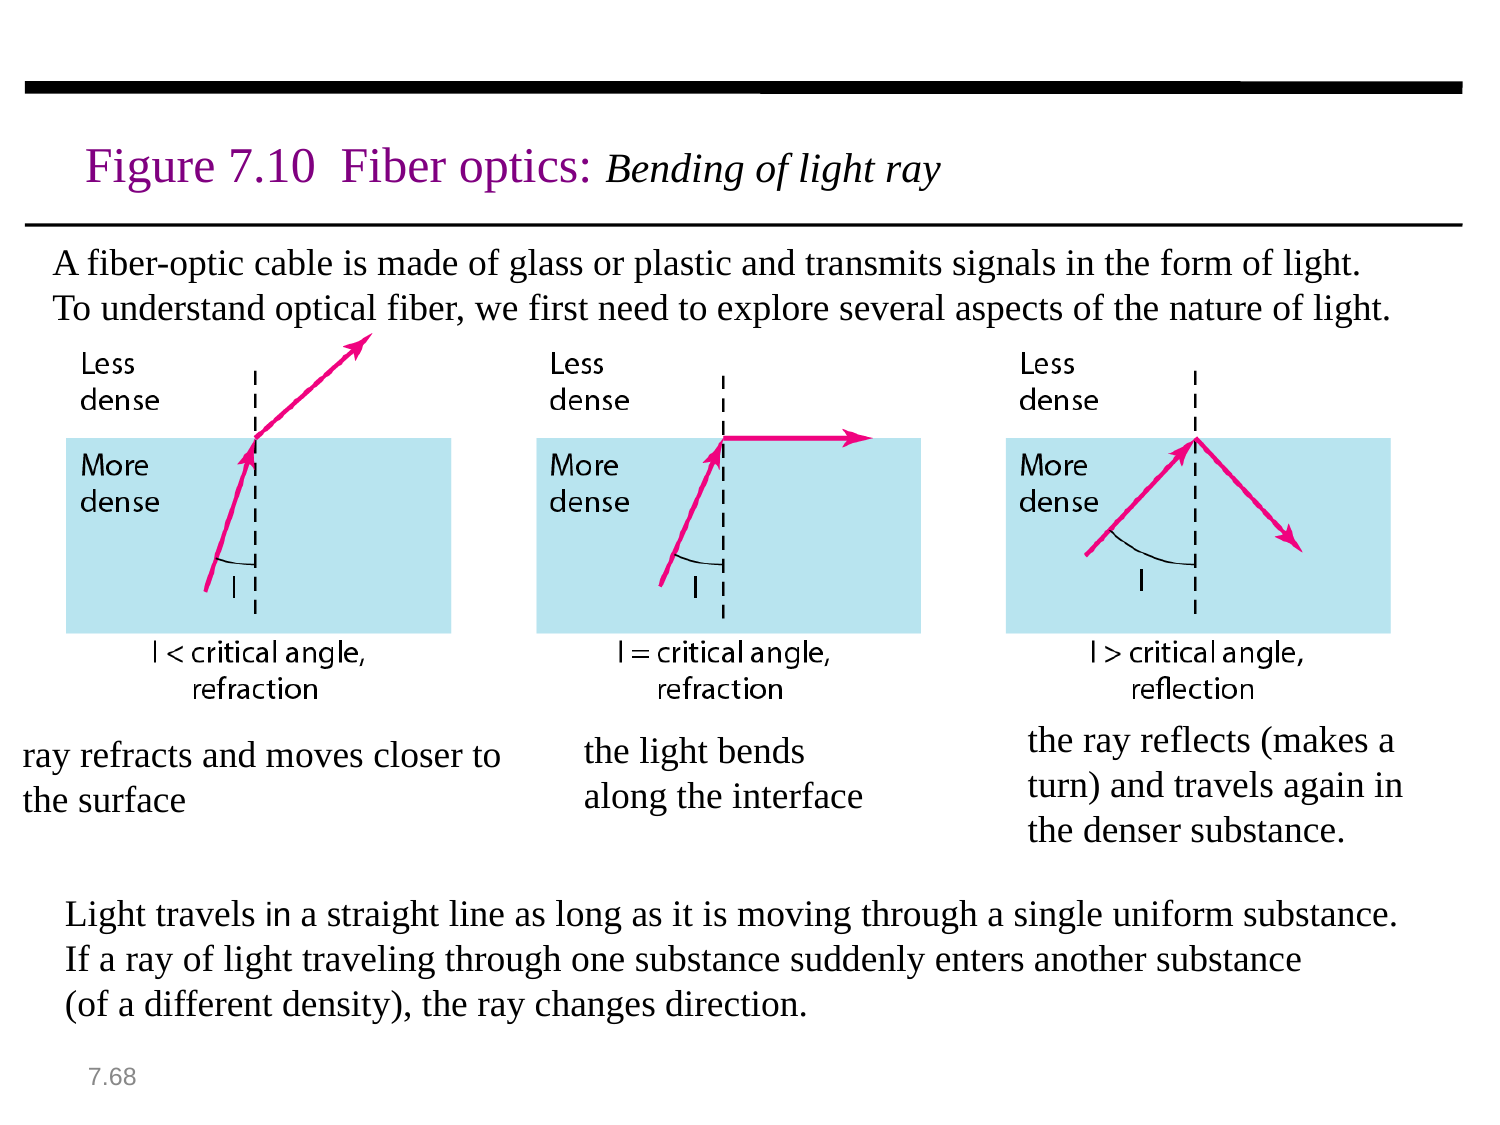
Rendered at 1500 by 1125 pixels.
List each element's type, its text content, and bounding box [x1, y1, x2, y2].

picture [66, 333, 1391, 707]
text_box Light travels in a straight line as long as it is moving through a single uniform substance. If a ray of light traveling through one substance suddenly enters another substance (of a different density), the ray changes direction. [49, 881, 1463, 1032]
text_box Figure 7.10 Fiber optics: Bending of light ray [70, 124, 956, 200]
text_box ray refracts and moves closer to the surface [7, 722, 560, 828]
text_box the light bends along the interface [569, 719, 900, 824]
slide_number 7.68 [87, 1060, 153, 1091]
text_box the ray reflects (makes a turn) and travels again in the denser substance. [1013, 708, 1420, 858]
text_box A fiber-optic cable is made of glass or plastic and transmits signals in the form of light. To understand optical fiber, we first need to explore several aspects of the nature of light. [37, 230, 1420, 381]
